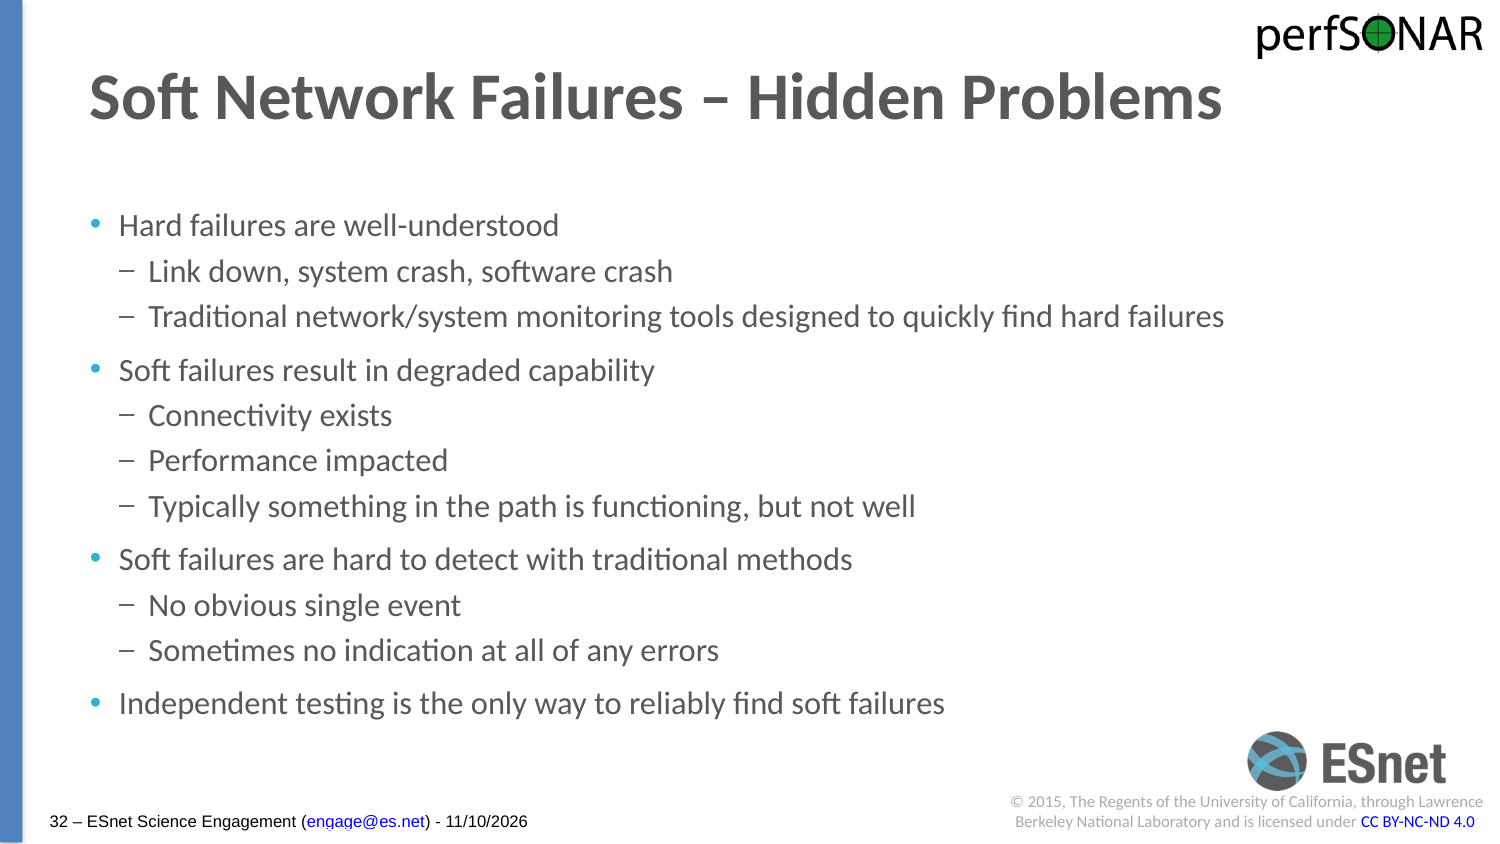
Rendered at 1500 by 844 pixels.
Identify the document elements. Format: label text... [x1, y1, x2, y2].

text_box © 2015, The Regents of the University of California, through Lawrence Berkeley National Laboratory and is licensed under CC BY-NC-ND 4.0 [994, 786, 1500, 838]
text_box <number> – ESnet Science Engagement (engage@es.net) - 06/01/2018 [34, 810, 567, 833]
picture [1247, 731, 1446, 786]
picture [1252, 7, 1486, 60]
text_box Soft Network Failures – Hidden Problems [74, 22, 1482, 163]
text_box Hard failures are well-understood Link down, system crash, software crash Traditional network/system monitoring tools designed to quickly find hard failures Soft failures result in degraded capability Connectivity exists Performance impacted Typically something in the path is functioning, but not well Soft failures are hard to detect with traditional methods No obvious single event Sometimes no indication at all of any errors Independent testing is the only way to reliably find soft failures [75, 196, 1425, 732]
